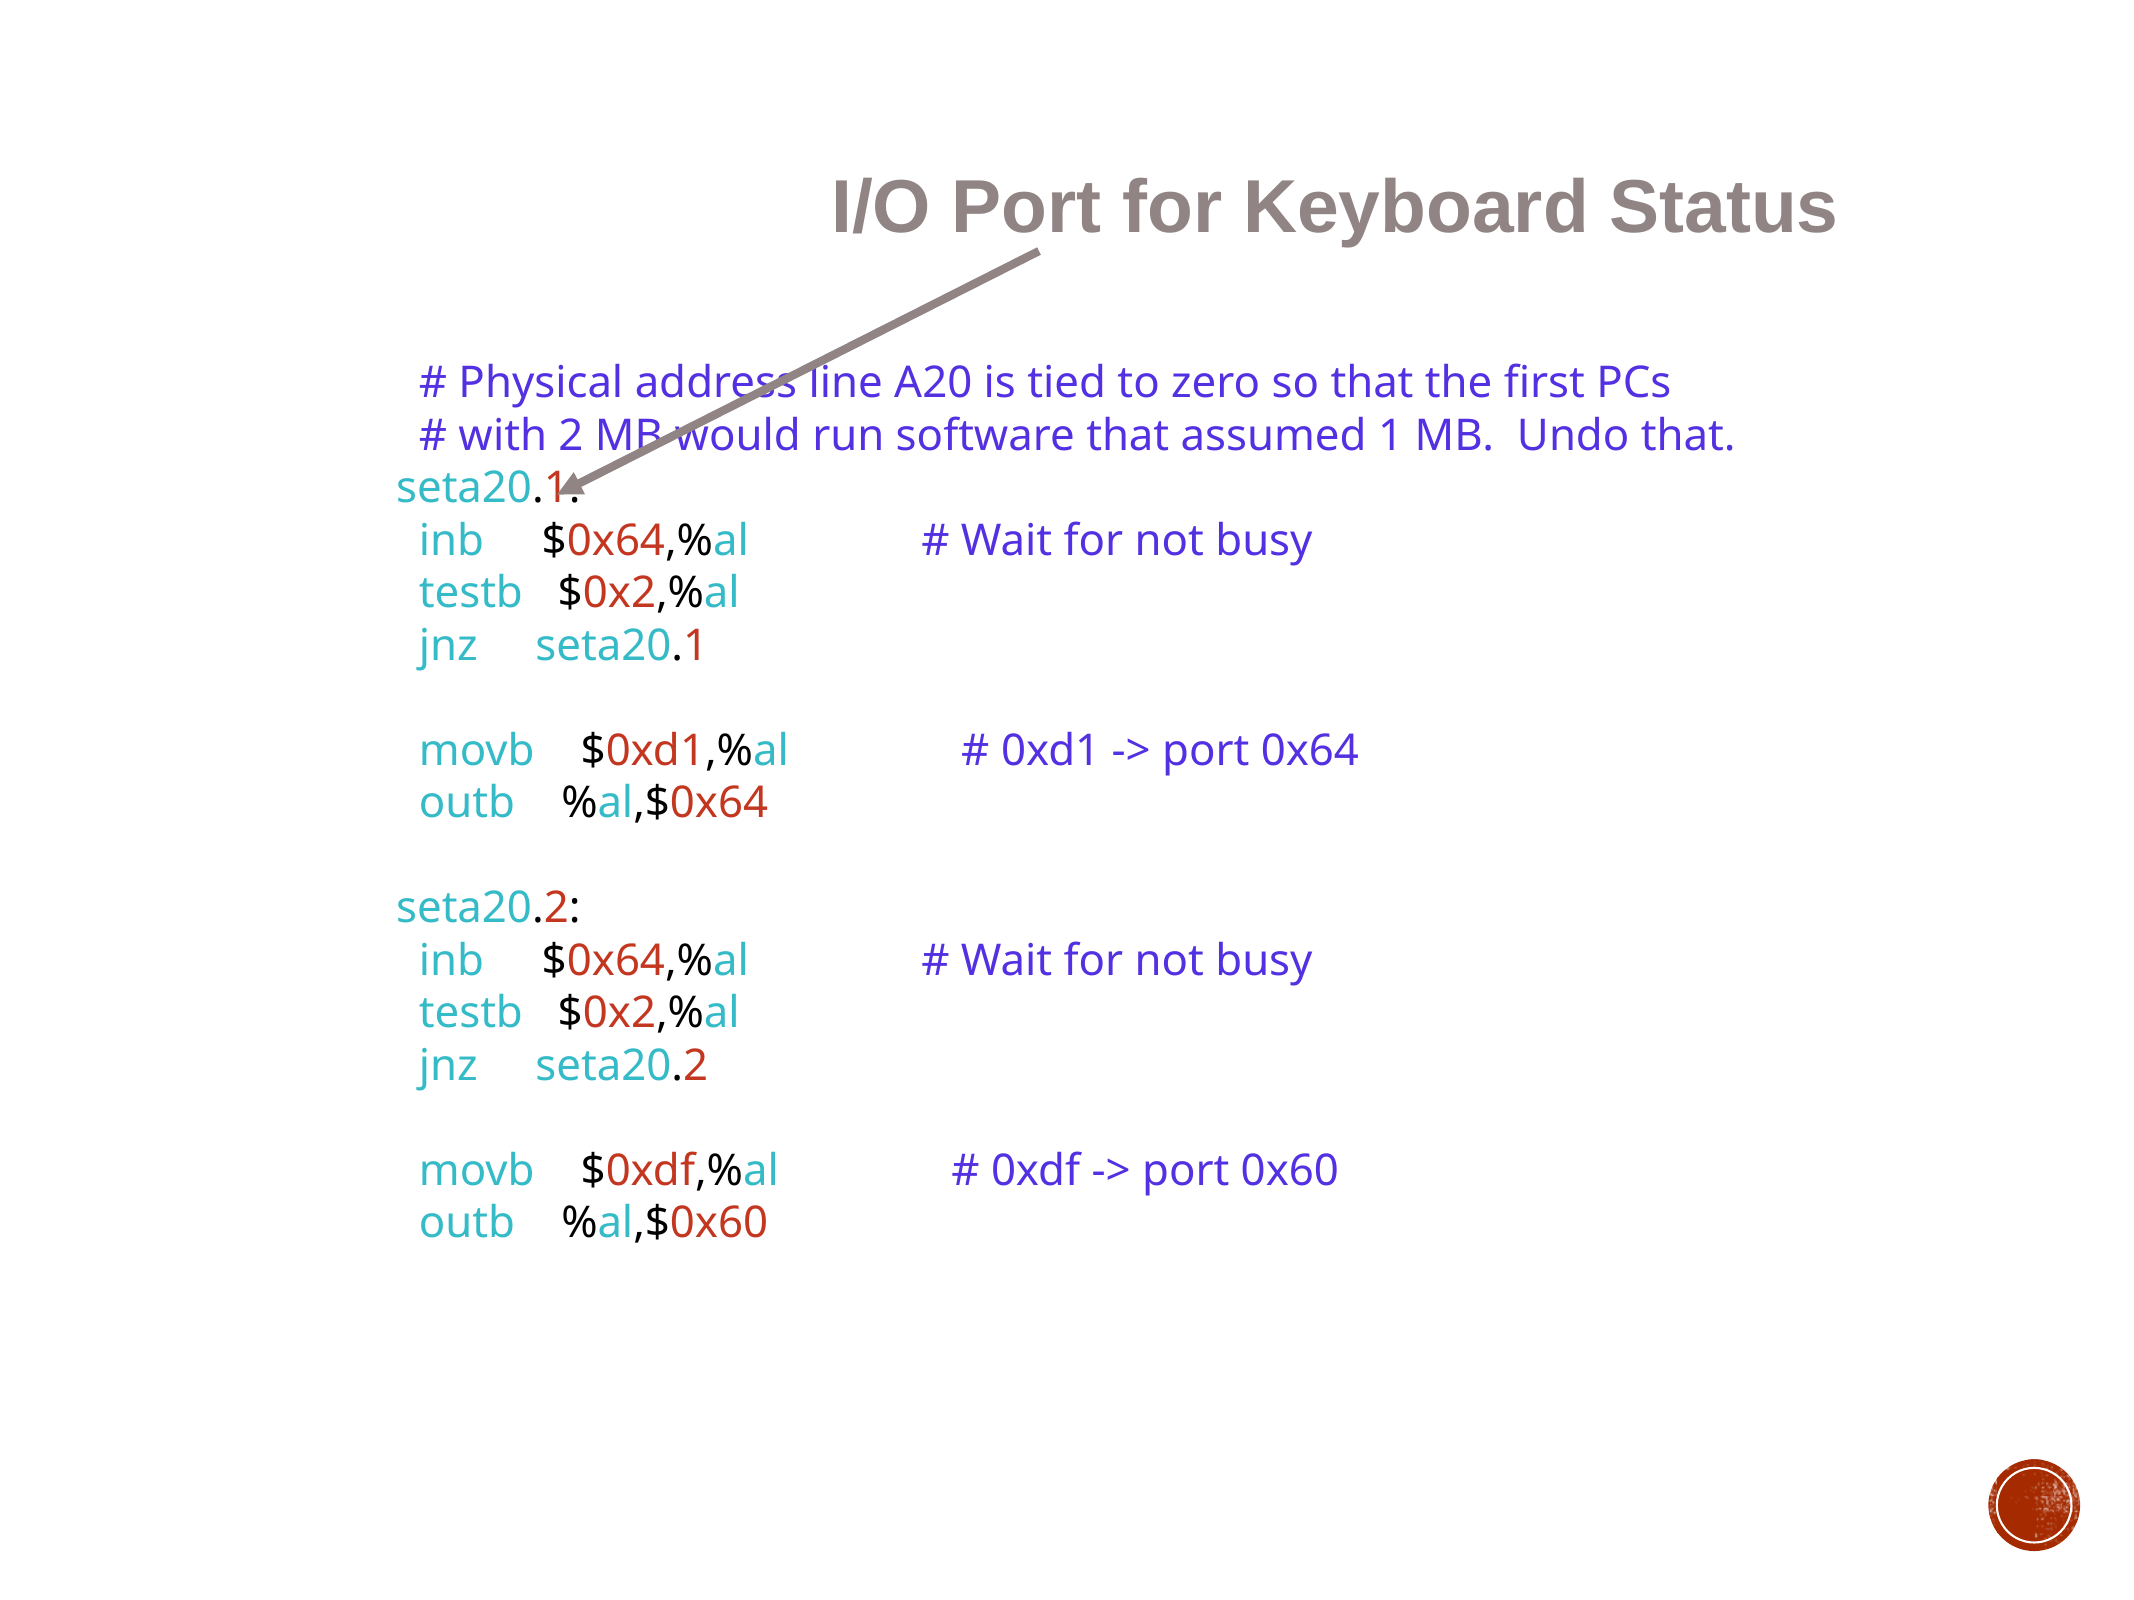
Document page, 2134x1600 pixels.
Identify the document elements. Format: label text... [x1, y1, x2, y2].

text_box I/O Port for Keyboard Status [822, 148, 1848, 256]
text_box [557, 250, 1040, 495]
text_box # Physical address line A20 is tied to zero so that the first PCs # with 2 MB would run software that assumed 1 MB. Undo that. seta20.1: inb $0x64,%al # Wait for not busy testb $0x2,%al jnz seta20.1 movb $0xd1,%al # 0xd1 -> port 0x64 outb %al,$0x64 seta20.2: inb $0x64,%al # Wait for not busy testb $0x2,%al jnz seta20.2 movb $0xdf,%al # 0xdf -> port 0x60 outb %al,$0x60 [387, 345, 1746, 1255]
